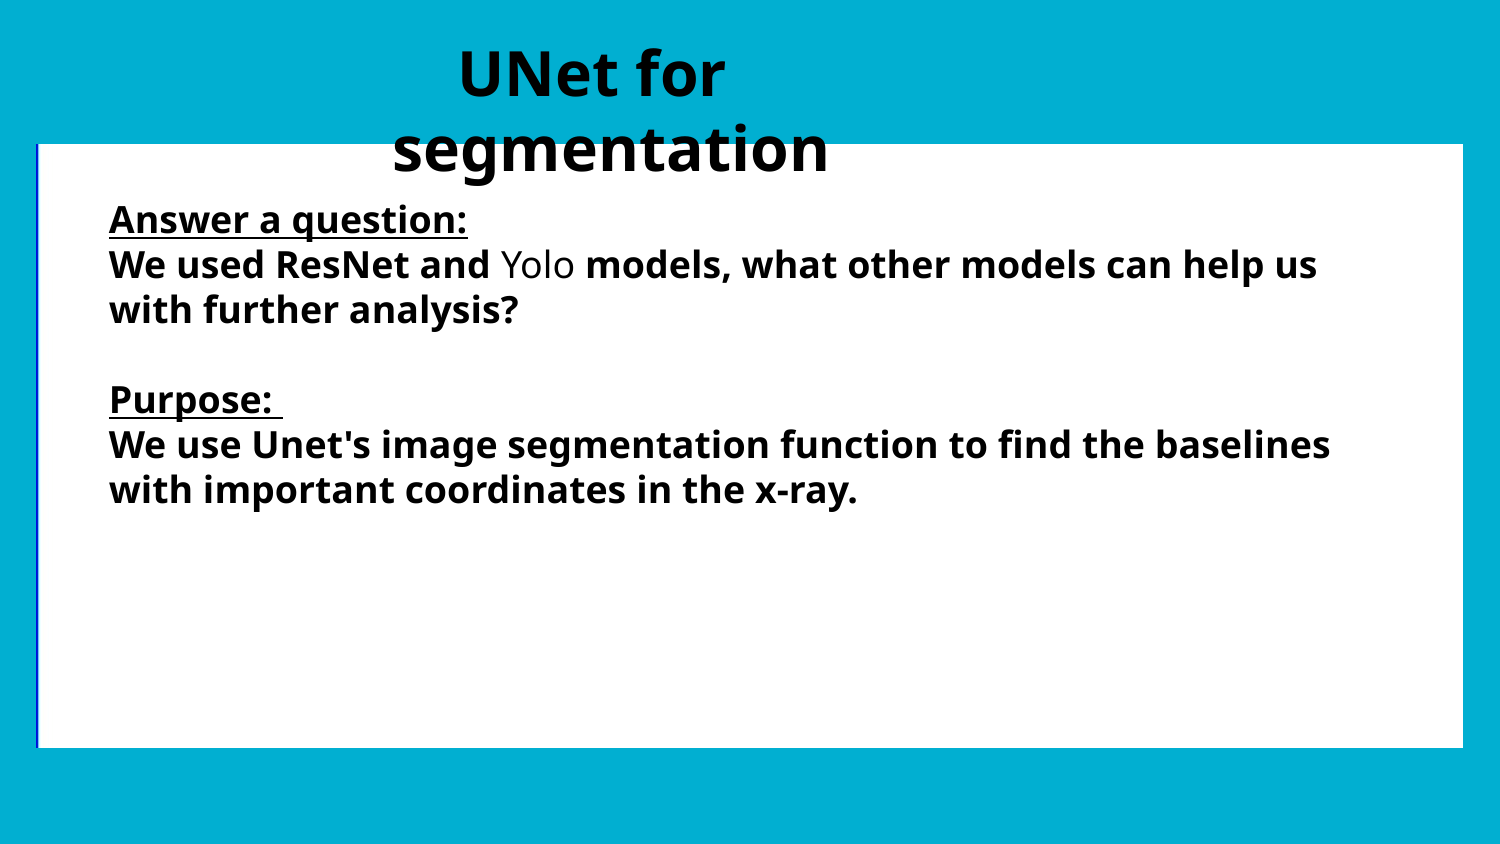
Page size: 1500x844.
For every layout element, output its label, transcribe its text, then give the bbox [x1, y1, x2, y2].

text_box UNet for segmentation [377, 18, 1129, 119]
picture [36, 144, 1463, 748]
